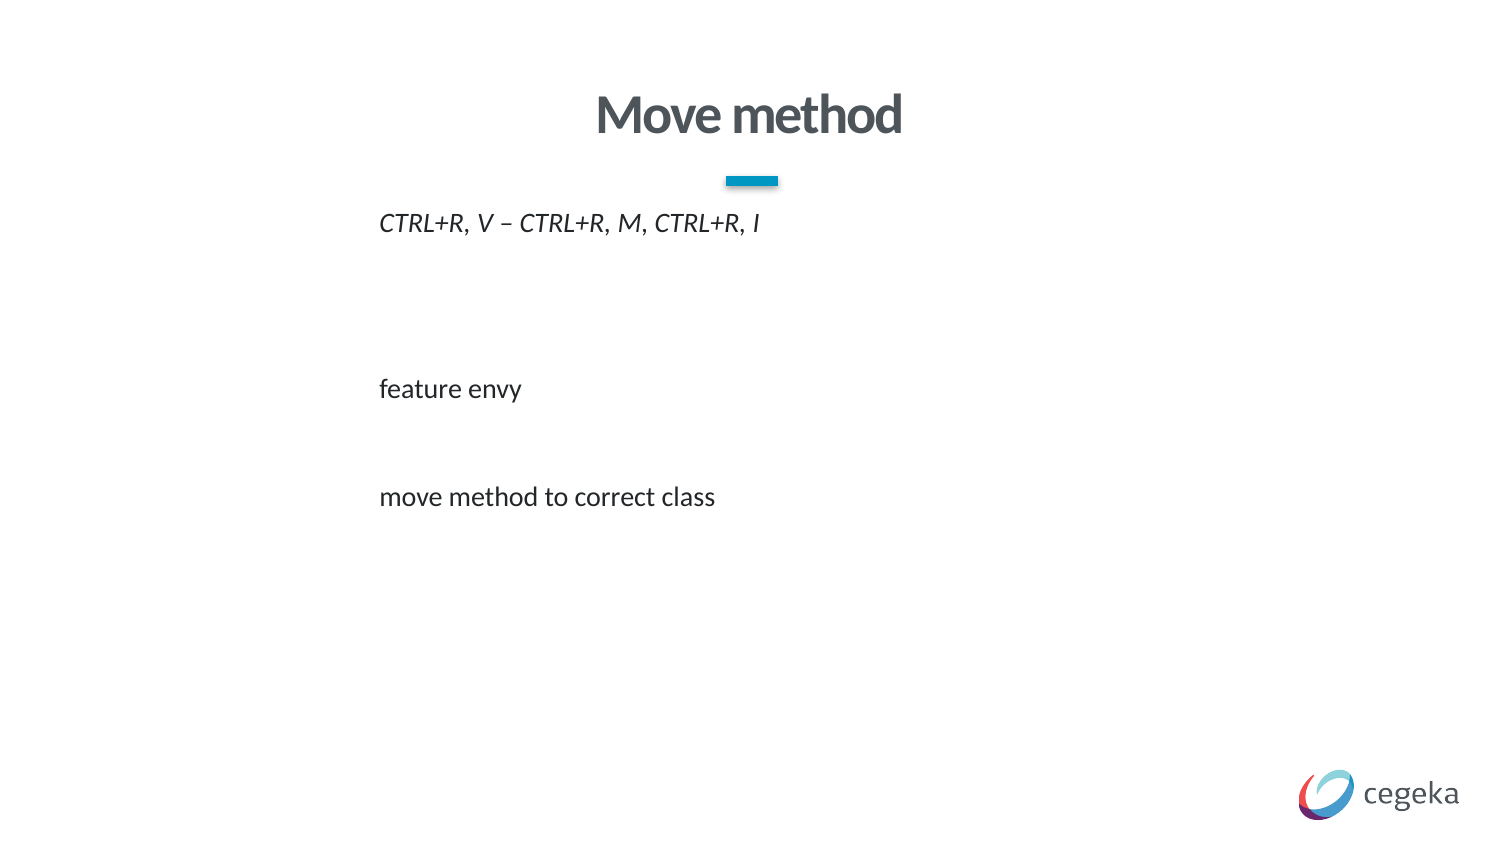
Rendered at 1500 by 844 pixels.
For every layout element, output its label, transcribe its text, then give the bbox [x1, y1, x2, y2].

text_box feature envy [364, 363, 831, 461]
title Move method [64, 32, 1436, 152]
text_box move method to correct class [364, 471, 905, 569]
picture [1299, 765, 1477, 829]
text_box CTRL+R, V – CTRL+R, M, CTRL+R, I [364, 197, 913, 278]
